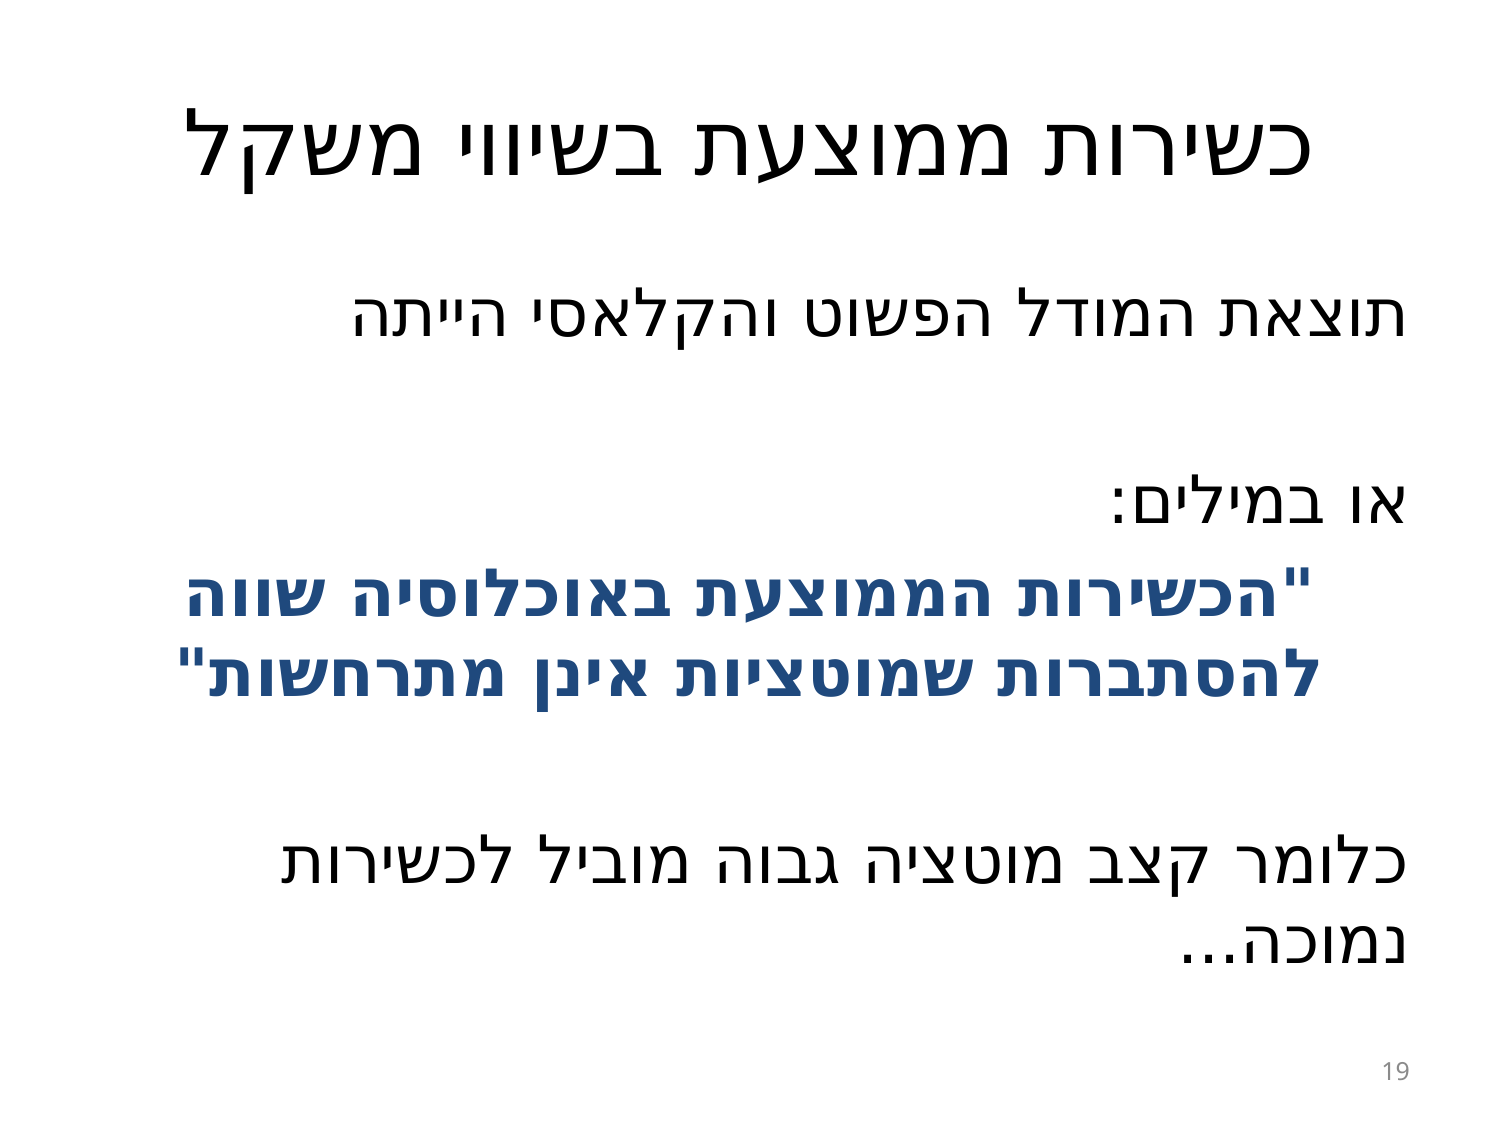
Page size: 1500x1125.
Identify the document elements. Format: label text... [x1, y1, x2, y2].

slide_number 19 [1074, 1042, 1425, 1103]
title כשירות ממוצעת בשיווי משקל [75, 45, 1425, 233]
